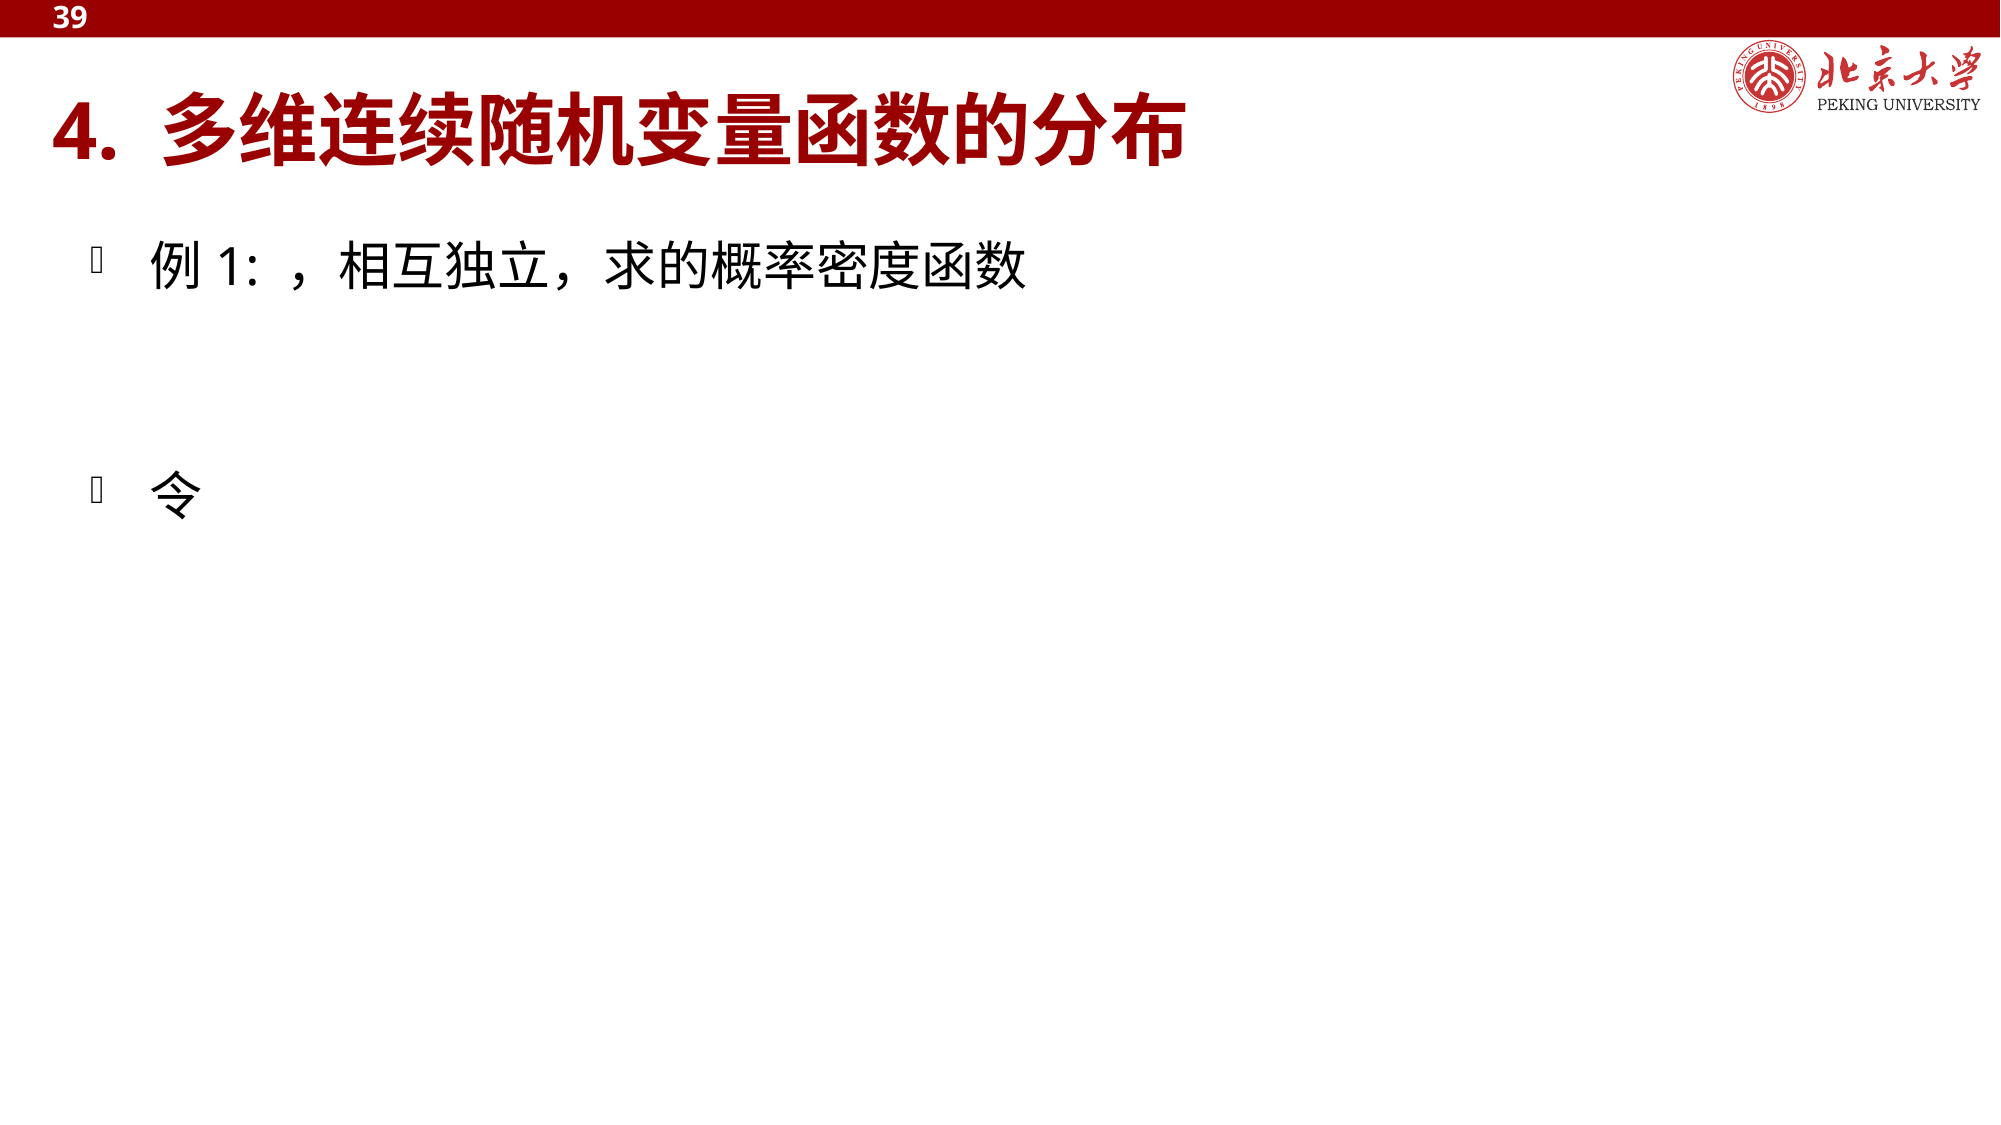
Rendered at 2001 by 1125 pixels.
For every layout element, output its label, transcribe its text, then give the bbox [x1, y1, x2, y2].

slide_number 39 [37, 5, 225, 34]
title 4. 多维连续随机变量函数的分布 [37, 62, 1951, 194]
